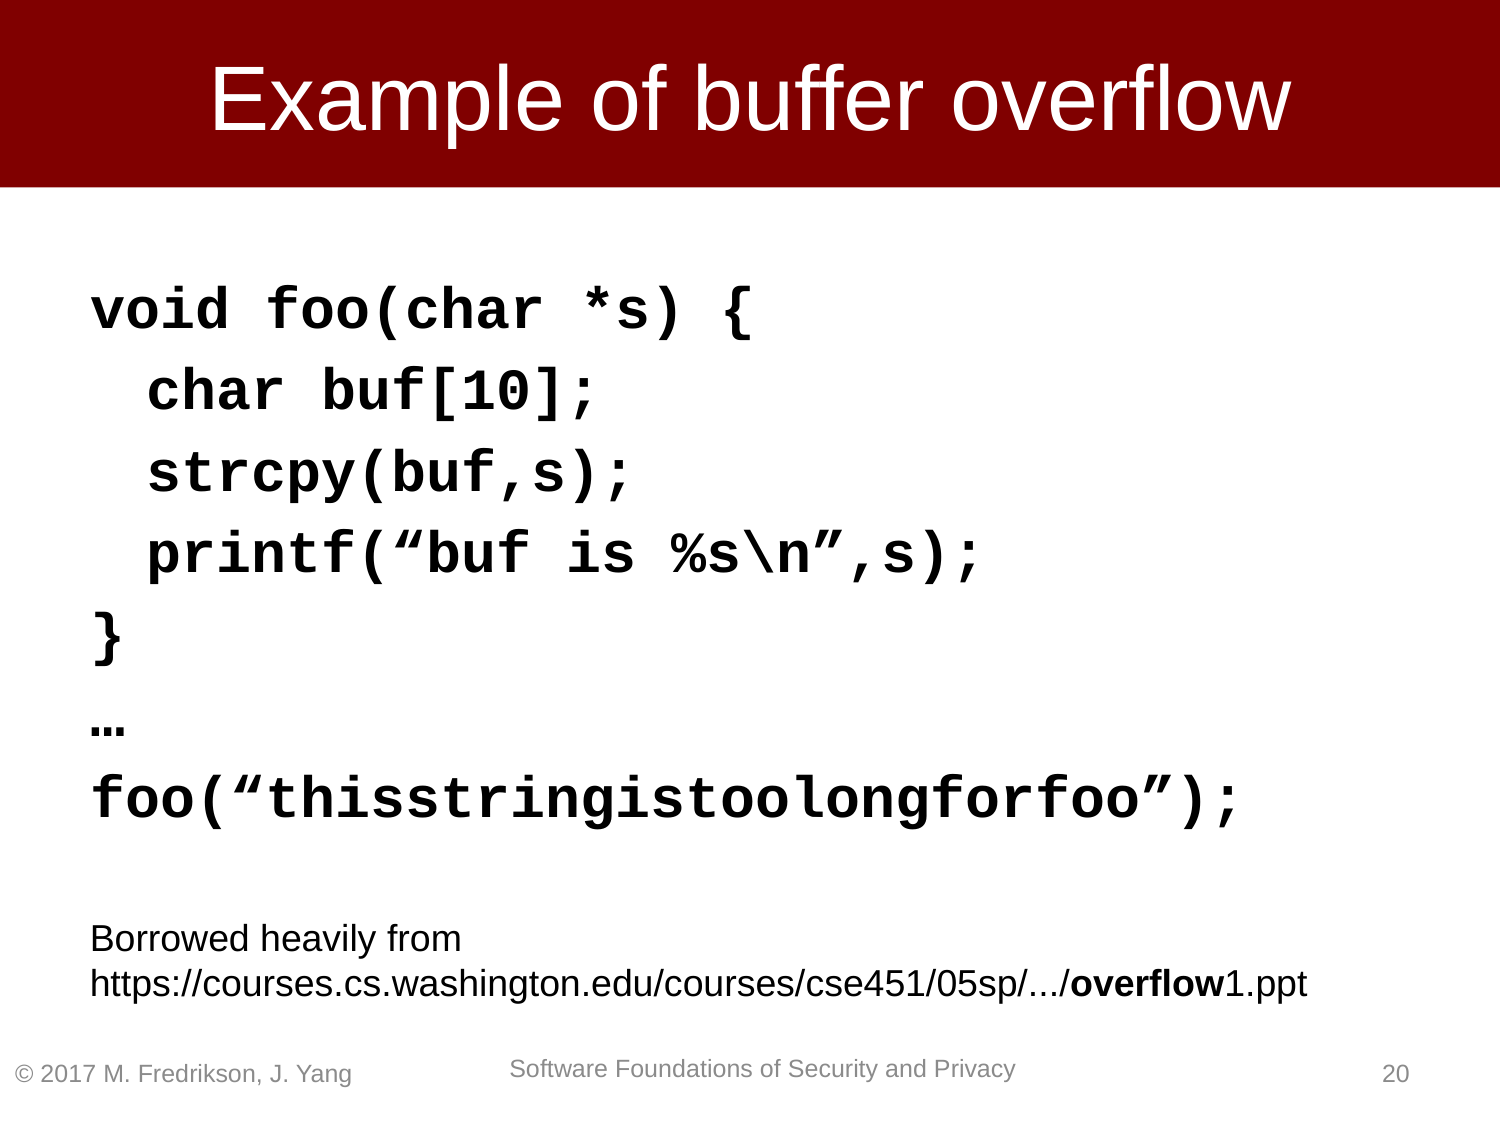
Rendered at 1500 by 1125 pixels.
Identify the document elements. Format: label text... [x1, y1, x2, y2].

slide_number 19 [1074, 1042, 1425, 1103]
footer © 2017 M. Fredrikson, J. Yang [0, 1042, 475, 1103]
title Example of buffer overflow [0, 0, 1500, 188]
text_box Borrowed heavily from https://courses.cs.washington.edu/courses/cse451/05sp/.../overflow1.ppt [74, 907, 1425, 1012]
list void foo(char *s) { char buf[10]; strcpy(buf,s); printf(“buf is %s\n”,s); } … foo(“thisstringistoolongforfoo”); [75, 262, 1425, 907]
